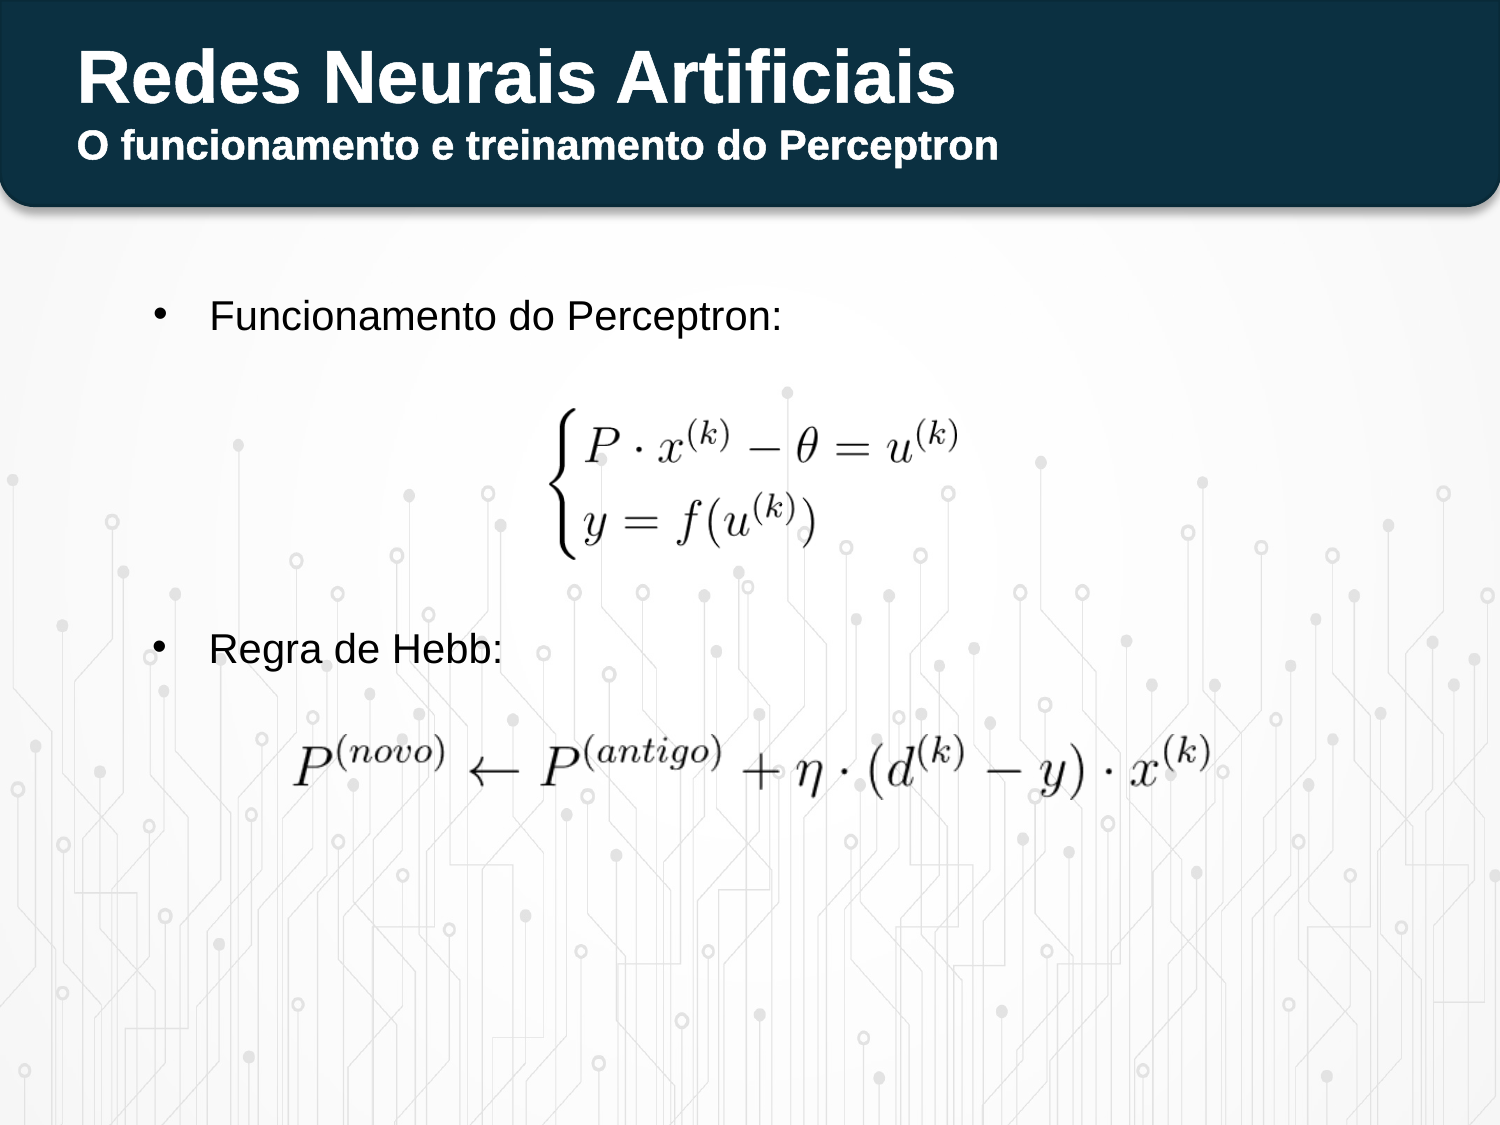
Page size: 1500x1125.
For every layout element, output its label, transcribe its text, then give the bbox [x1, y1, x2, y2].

text_box Redes Neurais Artificiais O funcionamento e treinamento do Perceptron [61, 20, 1015, 175]
picture [542, 408, 958, 560]
text_box [0, 0, 1500, 208]
text_box Funcionamento do Perceptron: [138, 281, 798, 346]
picture [286, 733, 1214, 801]
text_box Regra de Hebb: [137, 614, 519, 679]
